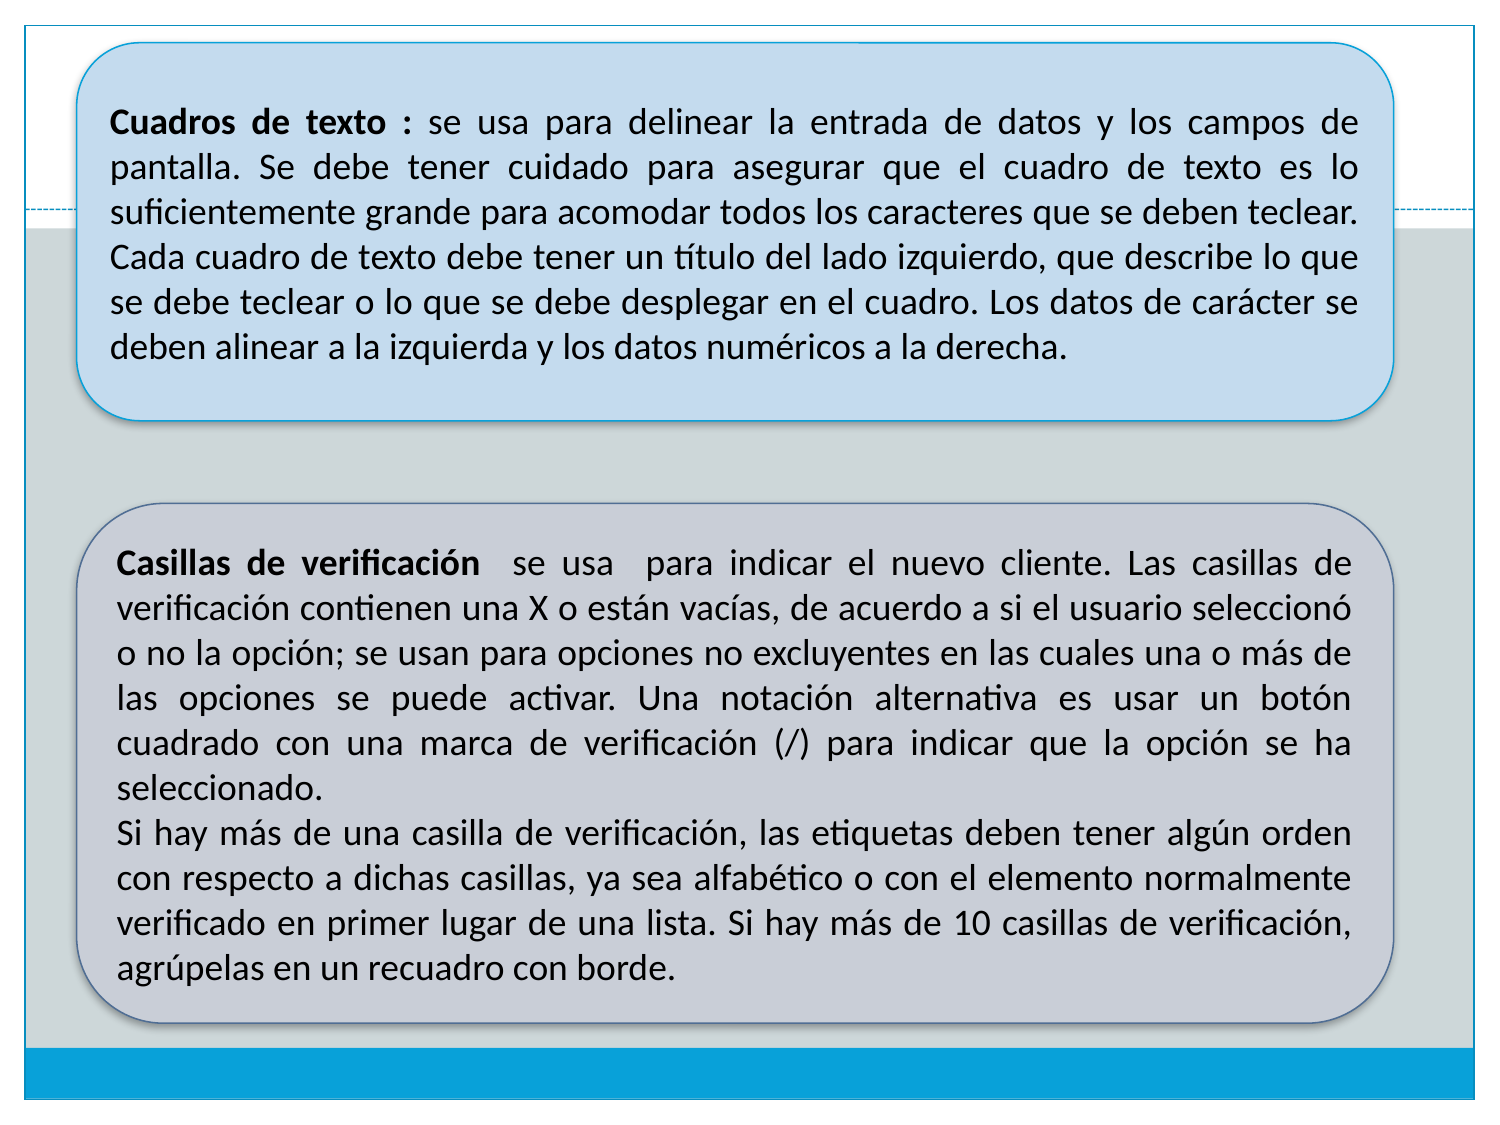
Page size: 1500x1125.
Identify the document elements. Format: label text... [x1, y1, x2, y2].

text_box Casillas de verificación se usa para indicar el nuevo cliente. Las casillas de verificación contienen una X o están vacías, de acuerdo a si el usuario seleccionó o no la opción; se usan para opciones no excluyentes en las cuales una o más de las opciones se puede activar. Una notación alternativa es usar un botón cuadrado con una marca de verificación (/) para indicar que la opción se ha seleccionado. Si hay más de una casilla de verificación, las etiquetas deben tener algún orden con respecto a dichas casillas, ya sea alfabético o con el elemento normalmente verificado en primer lugar de una lista. Si hay más de 10 casillas de verificación, agrúpelas en un recuadro con borde. [75, 502, 1395, 1024]
text_box Cuadros de texto : se usa para delinear la entrada de datos y los campos de pantalla. Se debe tener cuidado para asegurar que el cuadro de texto es lo suficientemente grande para acomodar todos los caracteres que se deben teclear. Cada cuadro de texto debe tener un título del lado izquierdo, que describe lo que se debe teclear o lo que se debe desplegar en el cuadro. Los datos de carácter se deben alinear a la izquierda y los datos numéricos a la derecha. [75, 41, 1395, 422]
